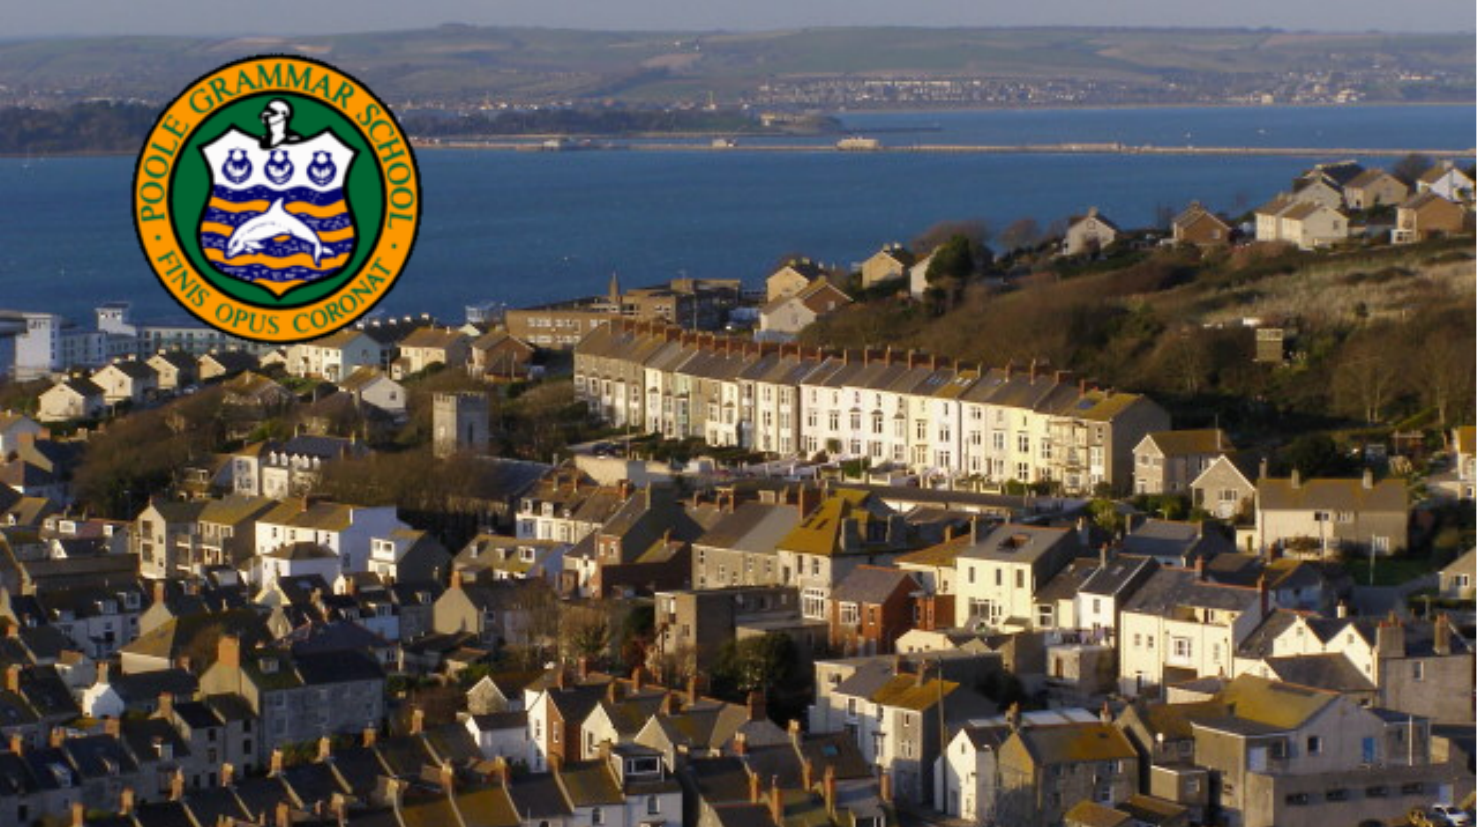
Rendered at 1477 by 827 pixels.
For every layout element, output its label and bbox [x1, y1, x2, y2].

list [0, 0, 1477, 827]
picture [128, 46, 427, 349]
